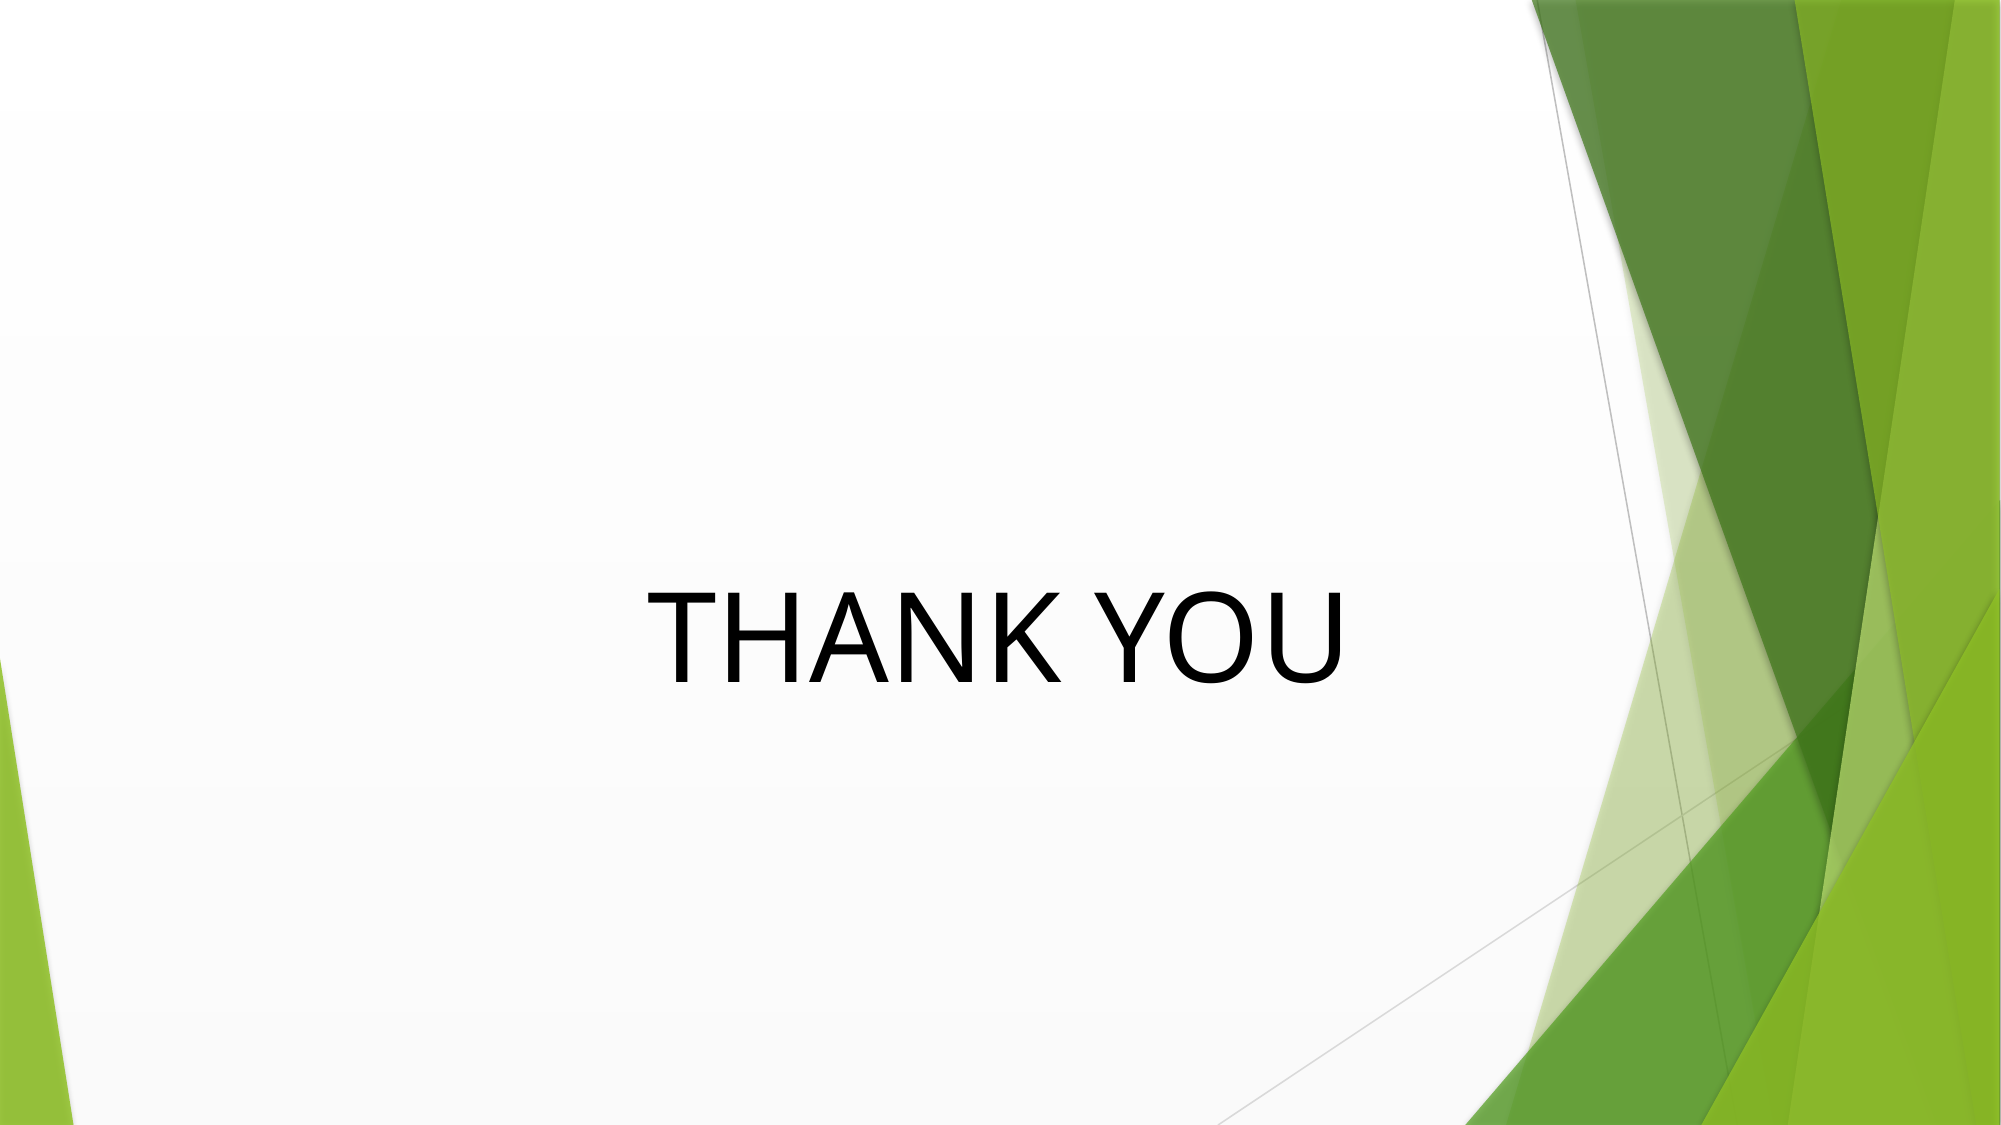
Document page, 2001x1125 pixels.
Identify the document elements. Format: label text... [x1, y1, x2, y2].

text_box Thank You [632, 158, 1842, 717]
